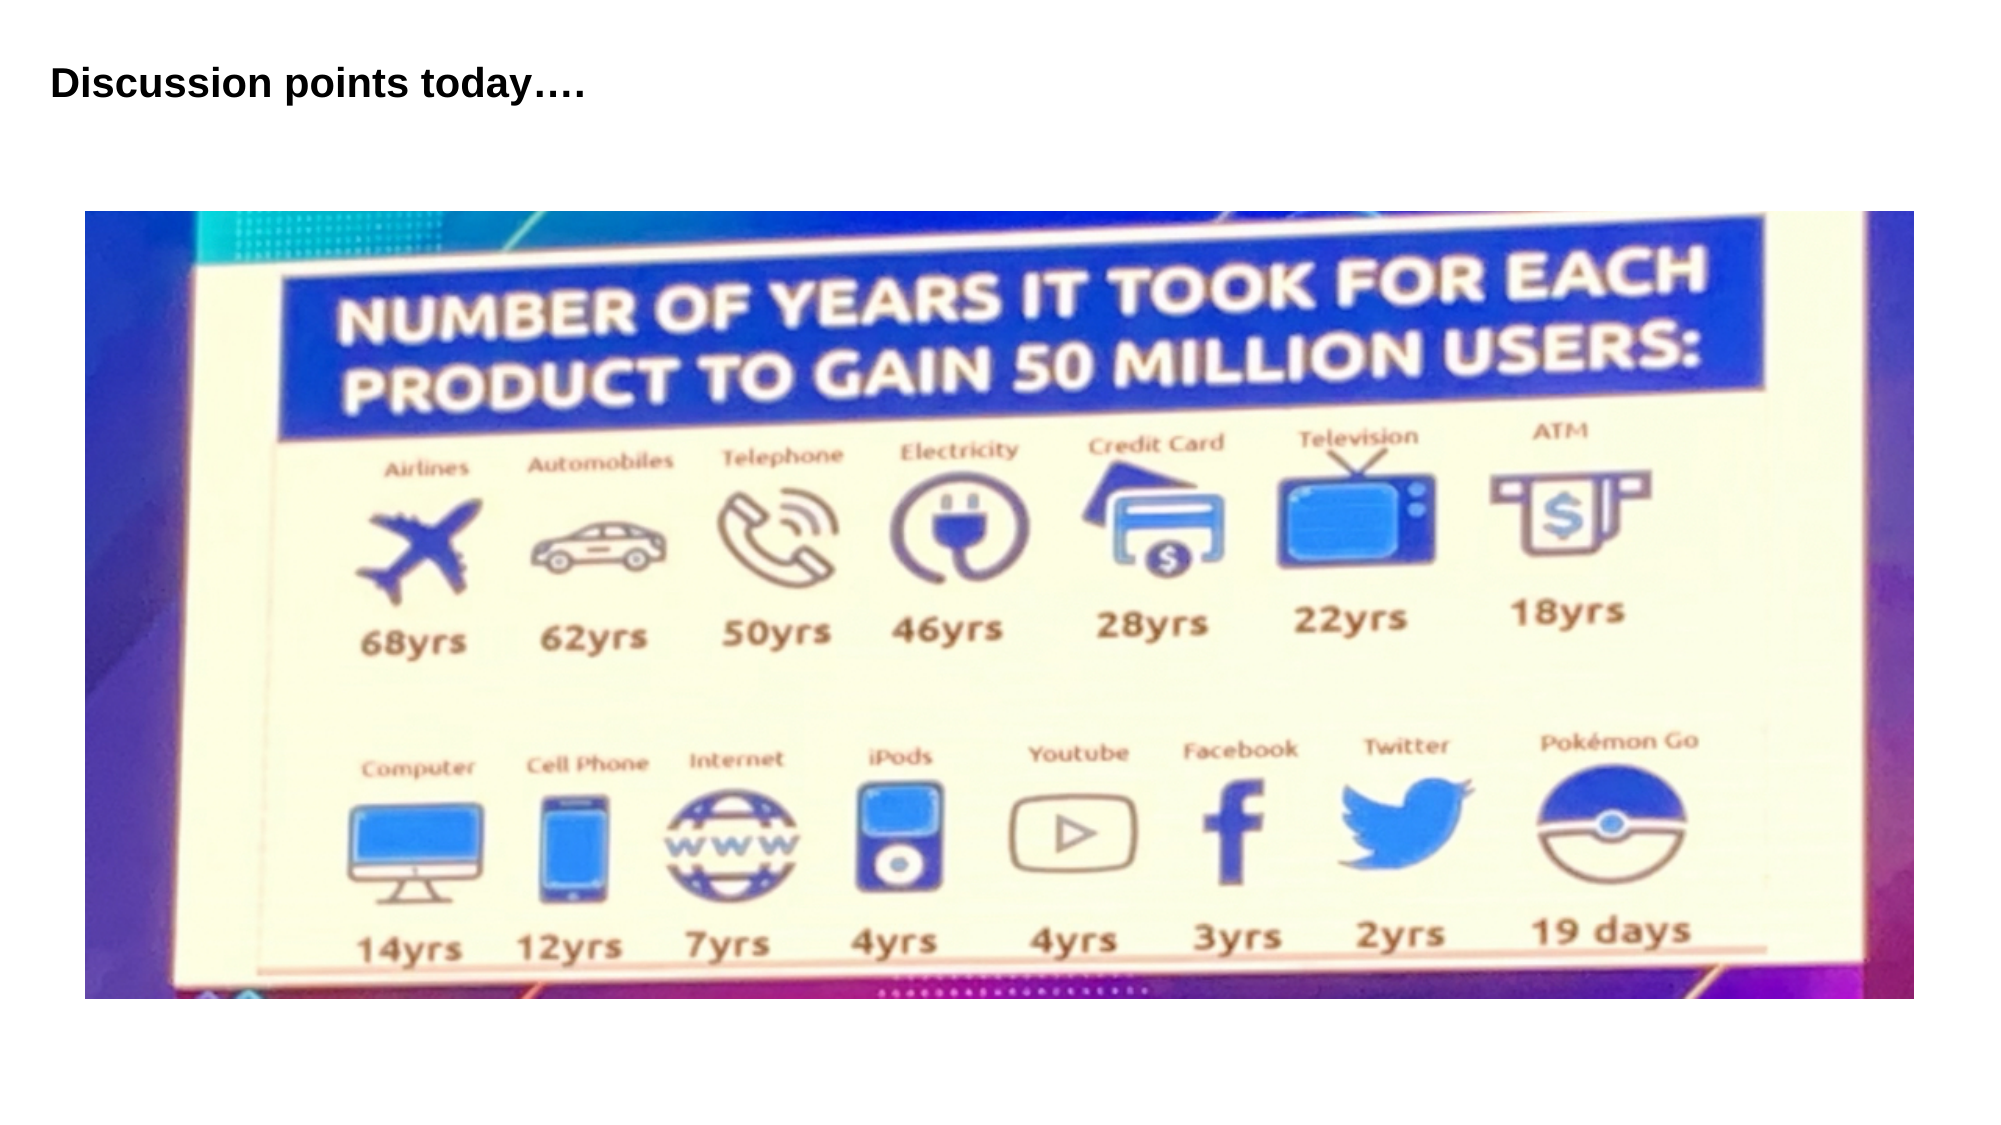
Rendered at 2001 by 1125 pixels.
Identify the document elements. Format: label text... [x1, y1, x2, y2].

text_box Discussion points today…. [50, 37, 1575, 125]
picture [85, 211, 1914, 999]
